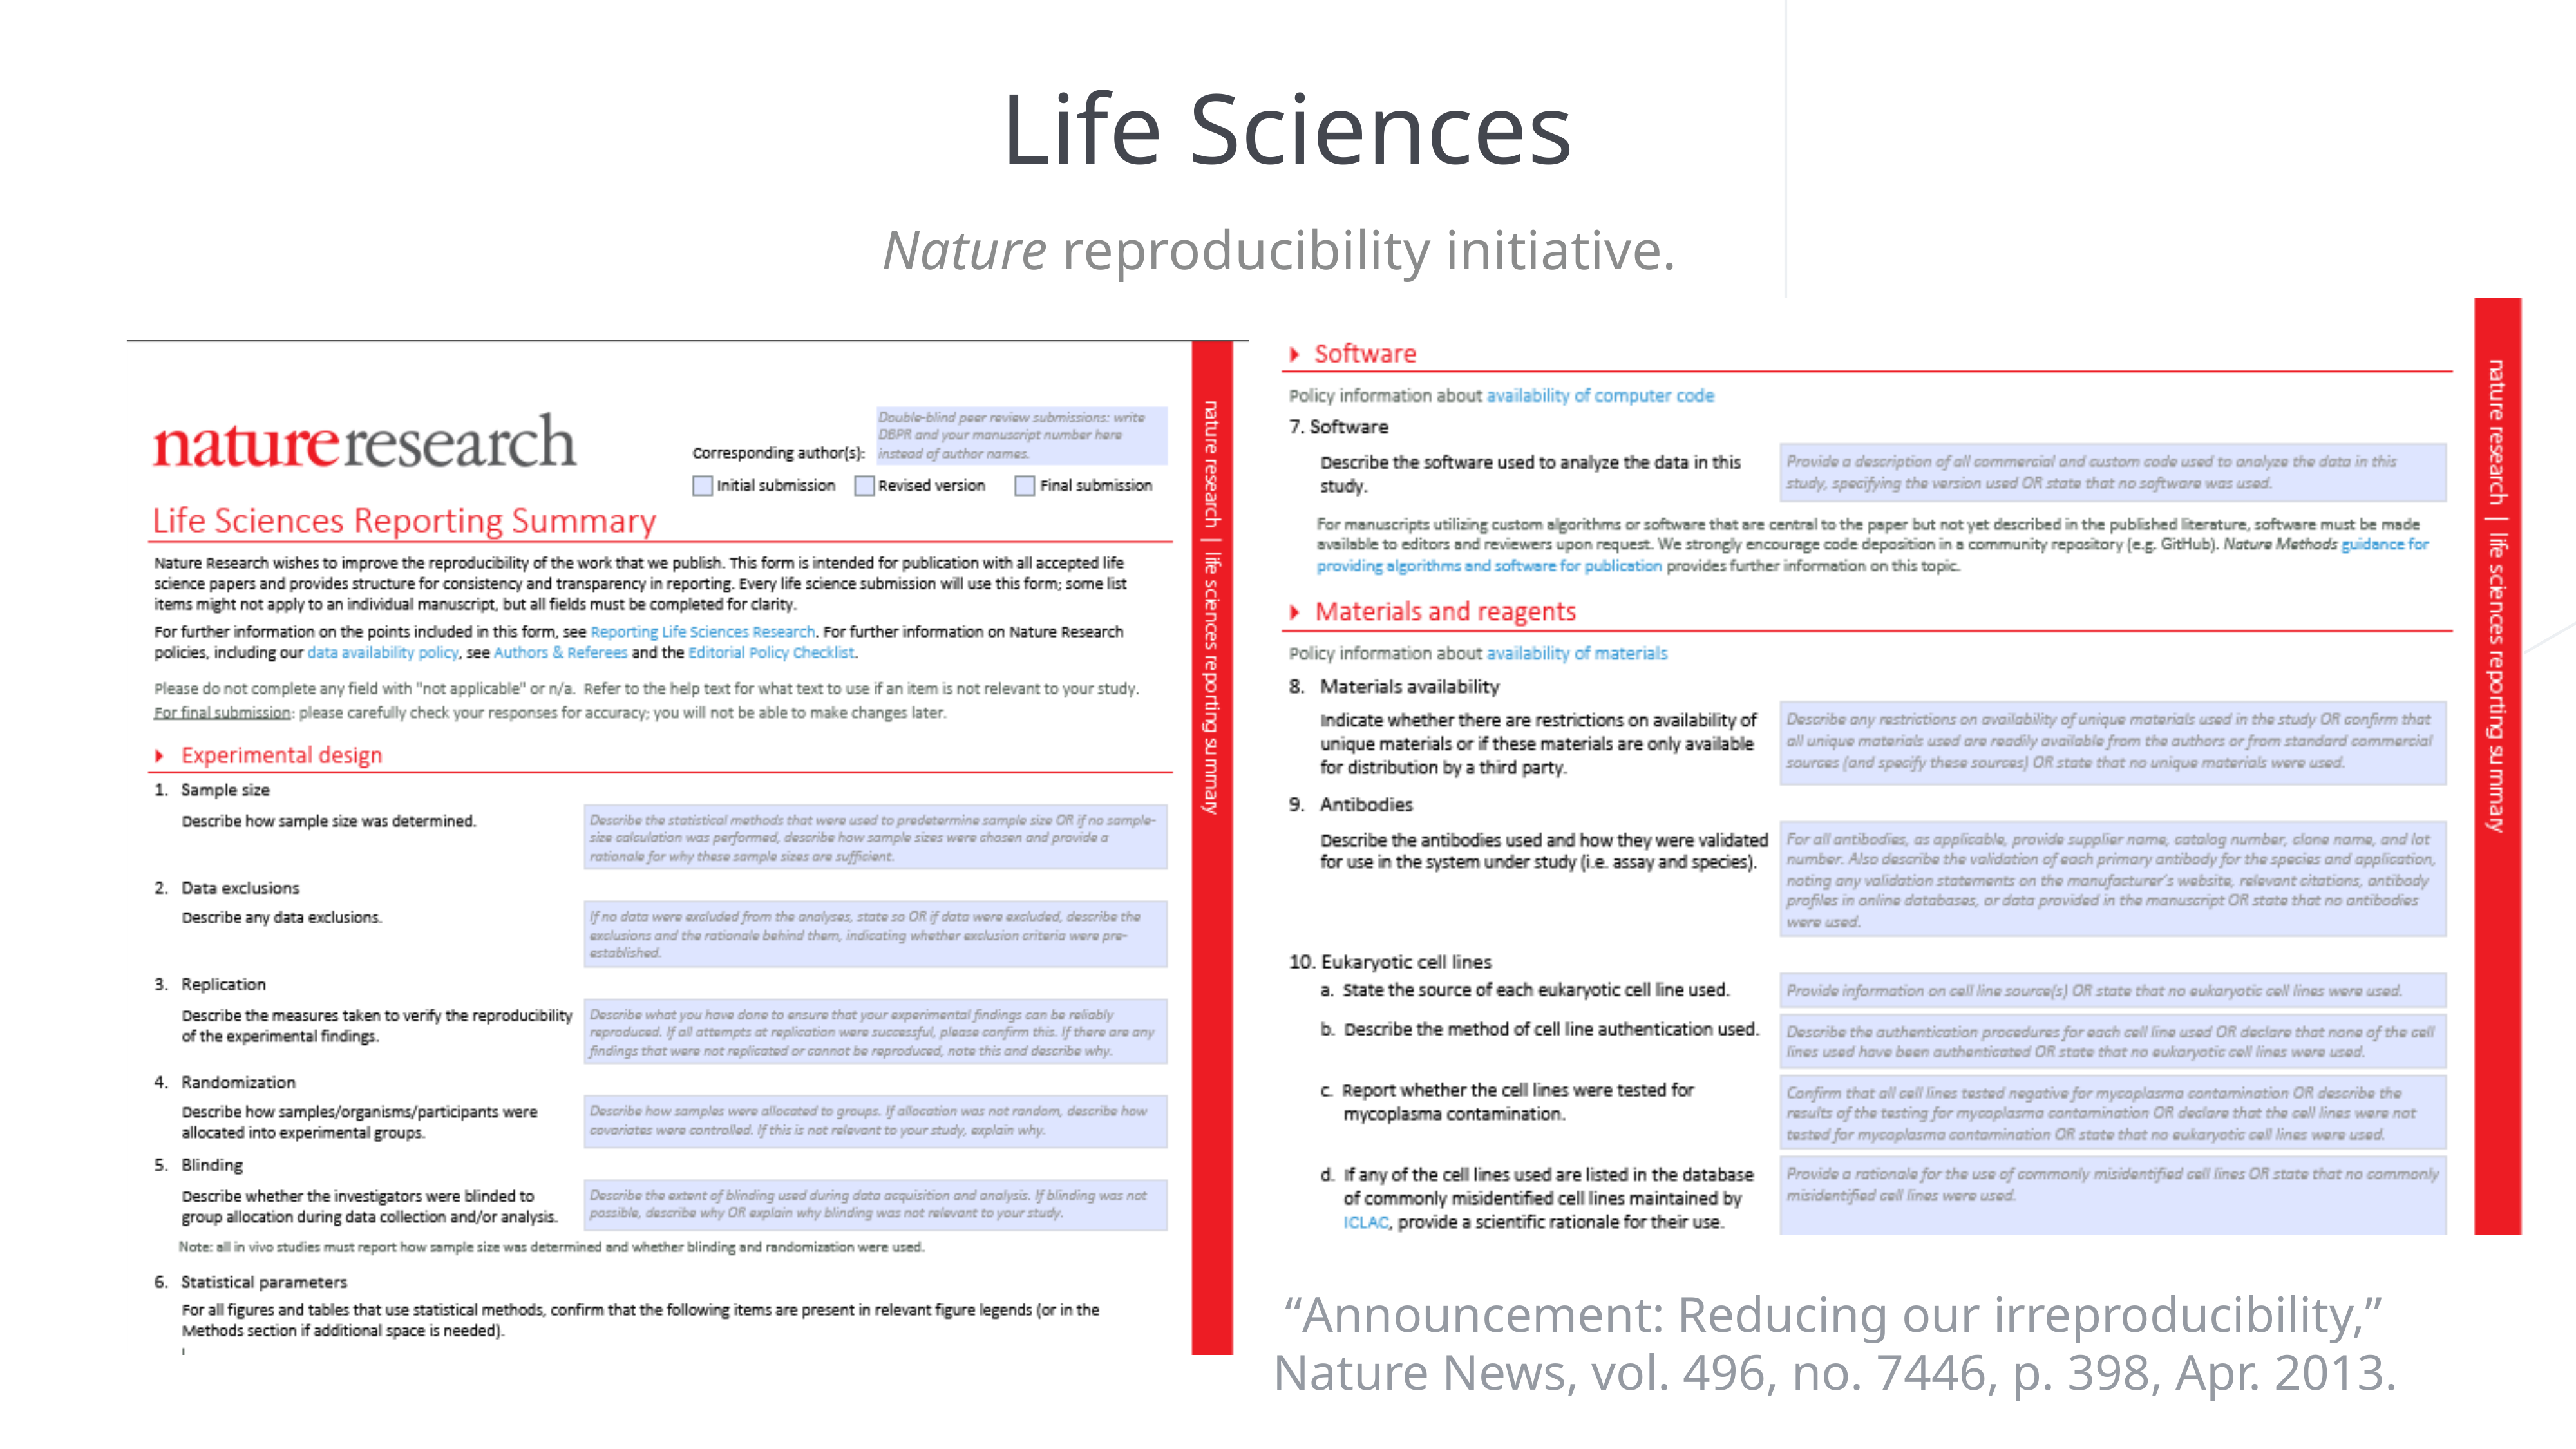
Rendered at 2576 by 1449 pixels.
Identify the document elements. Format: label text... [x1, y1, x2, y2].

text_box “Announcement: Reducing our irreproducibility,” Nature News, vol. 496, no. 7446, p. 398, Apr. 2013. [1263, 1279, 2553, 1405]
picture [126, 339, 1249, 1355]
text_box Life Sciences [105, 76, 2470, 191]
picture [1263, 298, 2524, 1235]
text_box Nature reproducibility initiative. [311, 191, 2264, 279]
